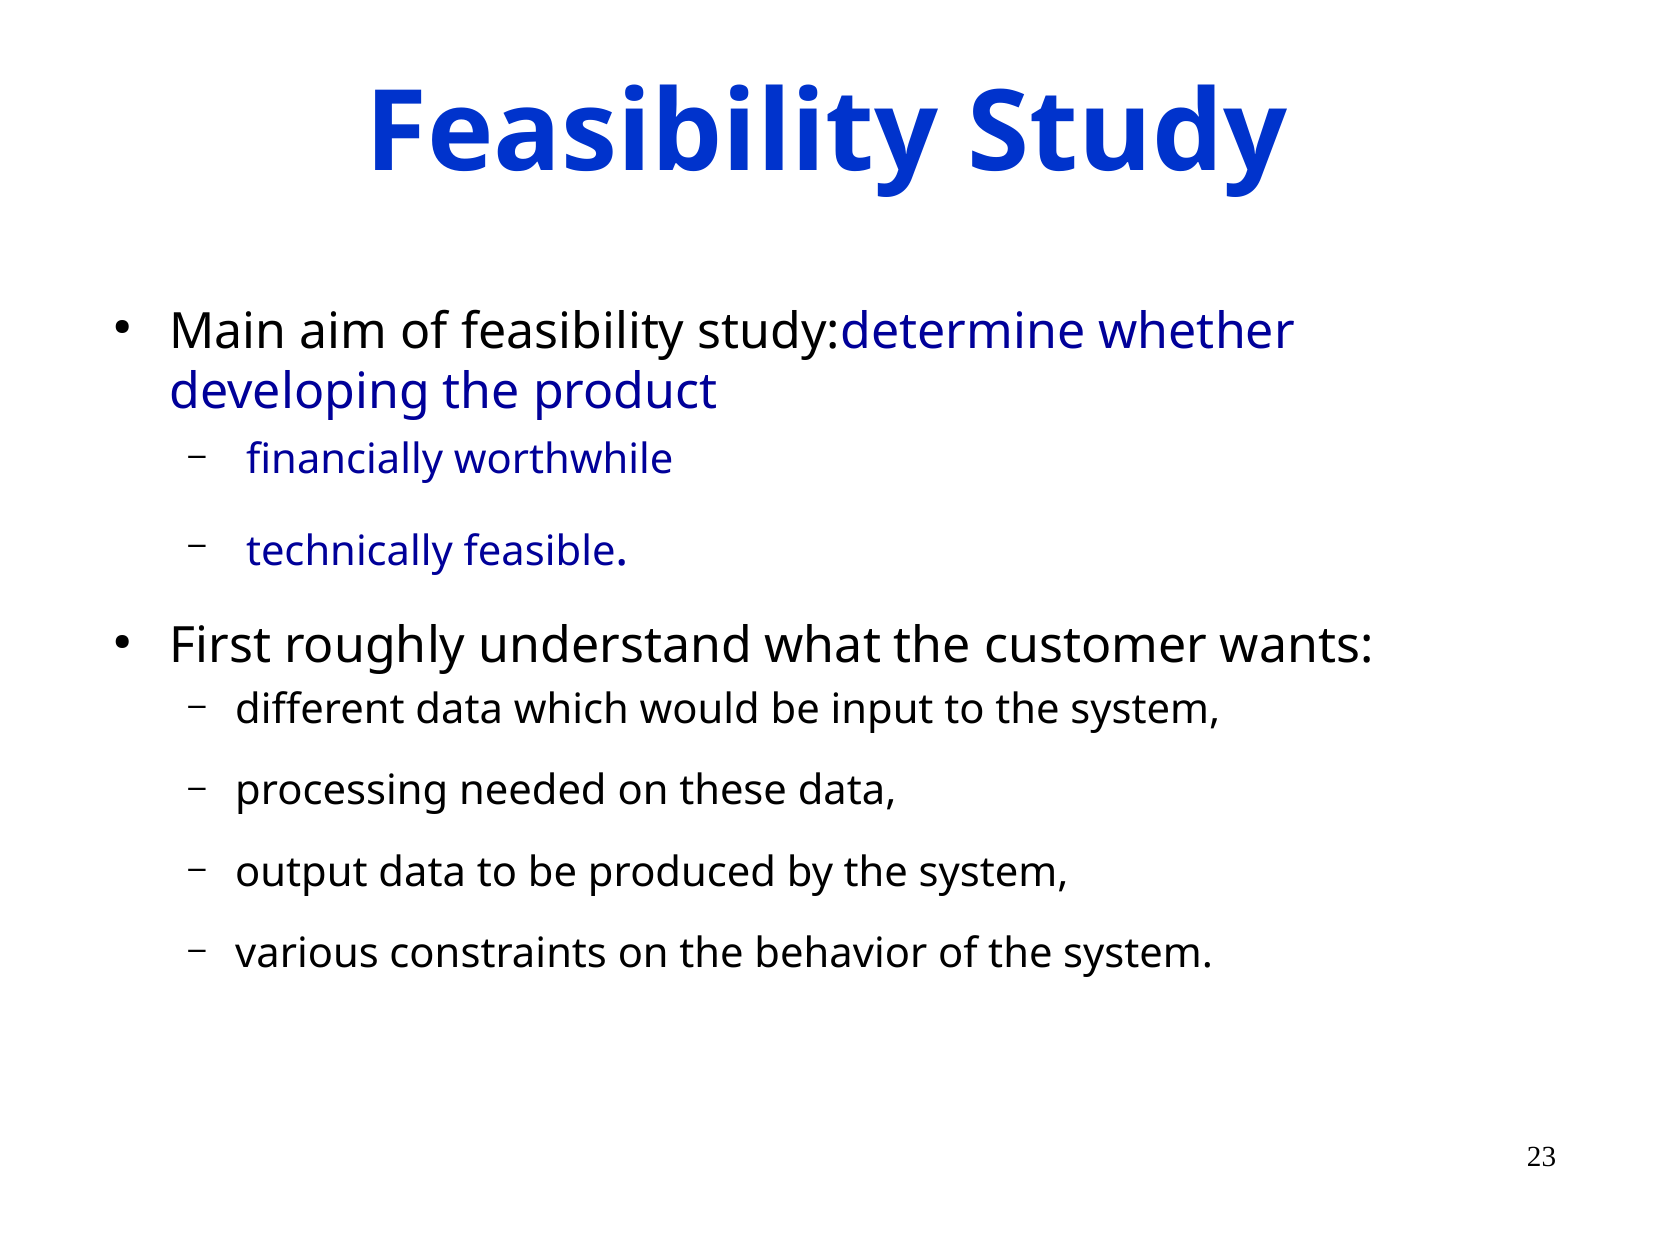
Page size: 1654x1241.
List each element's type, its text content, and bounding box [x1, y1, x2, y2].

title Feasibility Study [121, 29, 1533, 236]
list Main aim of feasibility study:determine whether developing the product financially worthwhile technically feasible. First roughly understand what the customer wants: different data which would be input to the system, processing needed on these data, output data to be produced by the system, various constraints on the behavior of the system. [109, 289, 1516, 1241]
